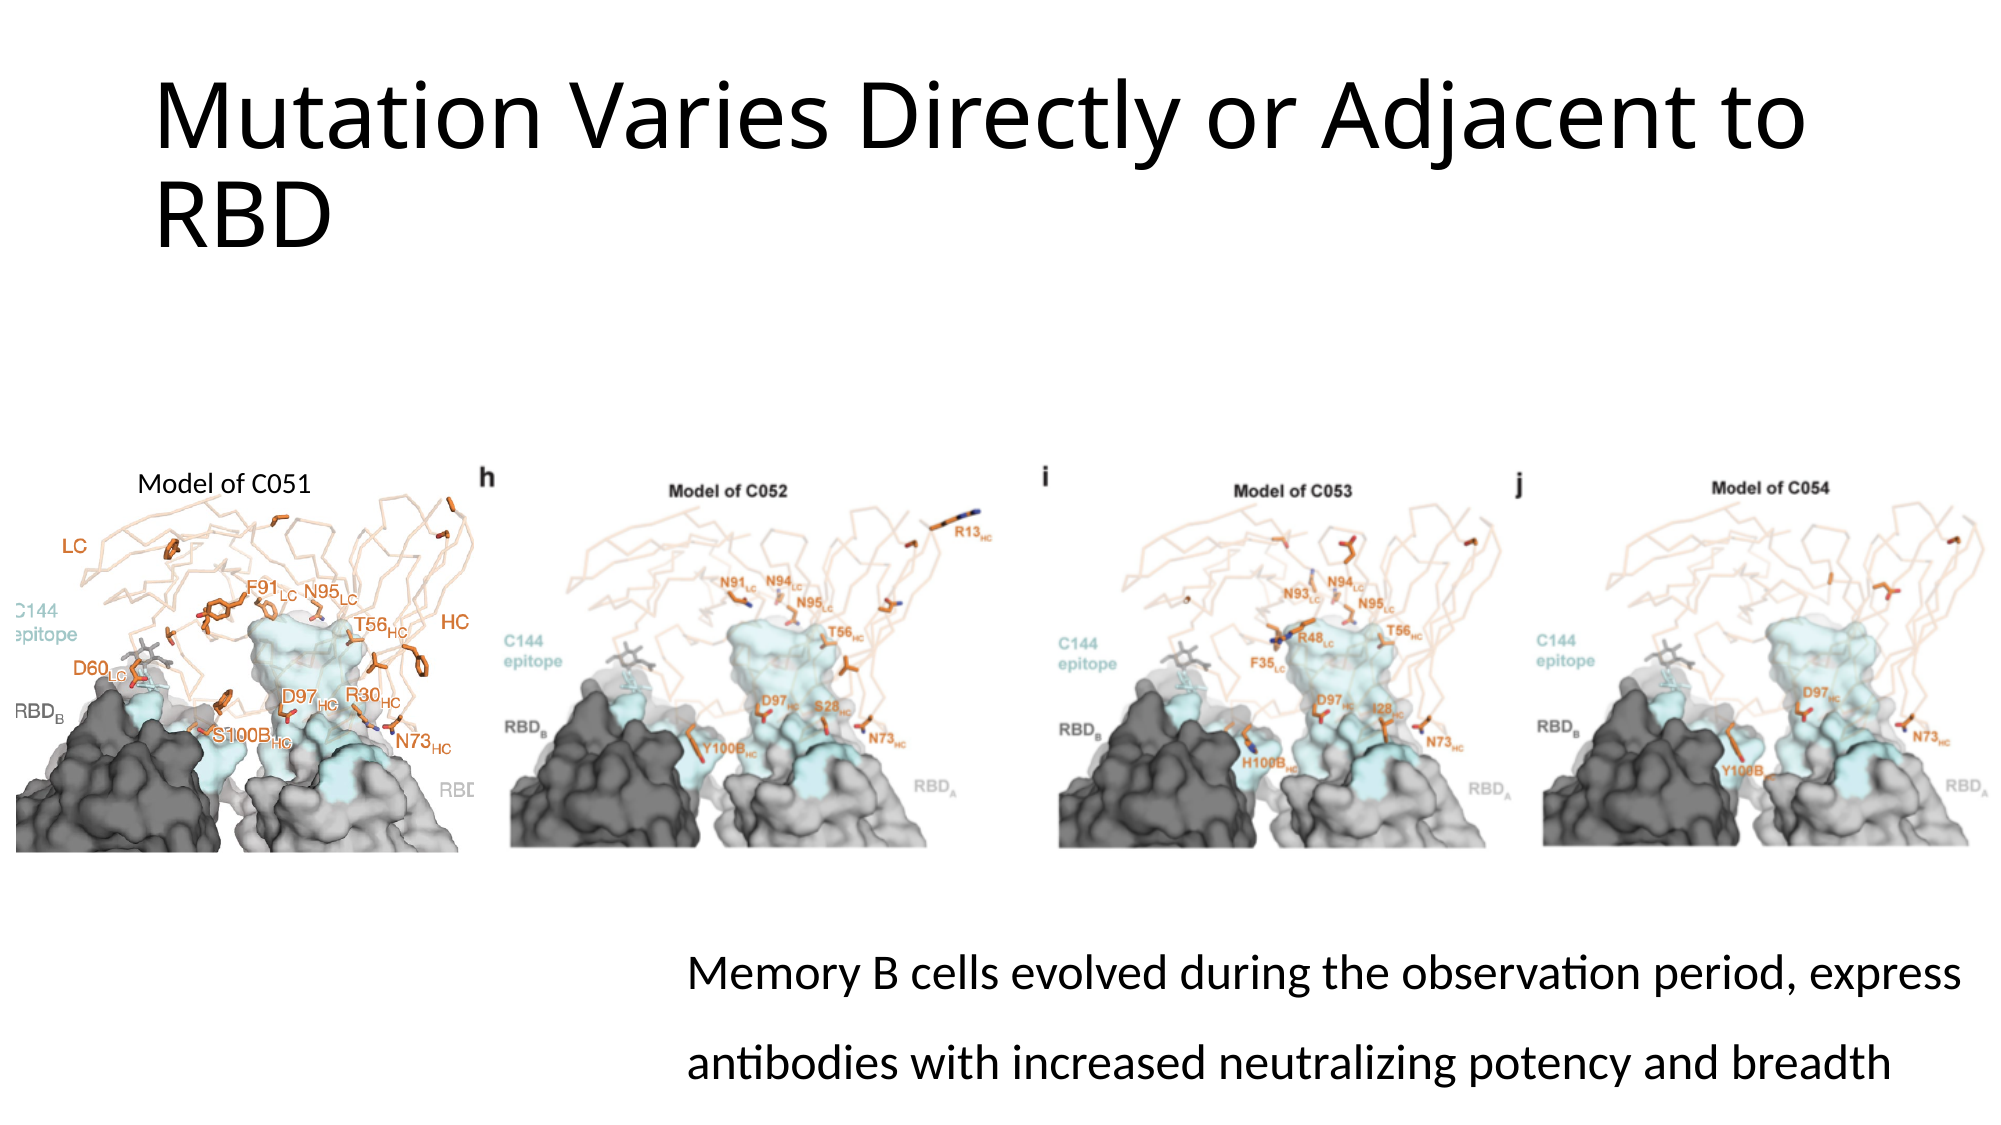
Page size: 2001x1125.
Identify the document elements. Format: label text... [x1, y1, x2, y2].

title Mutation Varies Directly or Adjacent to RBD [137, 59, 1863, 278]
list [16, 492, 474, 853]
text_box Model of C051 [122, 457, 327, 492]
picture [474, 459, 2000, 853]
text_box Memory B cells evolved during the observation period, express antibodies with increased neutralizing potency and breadth [671, 901, 2000, 1097]
